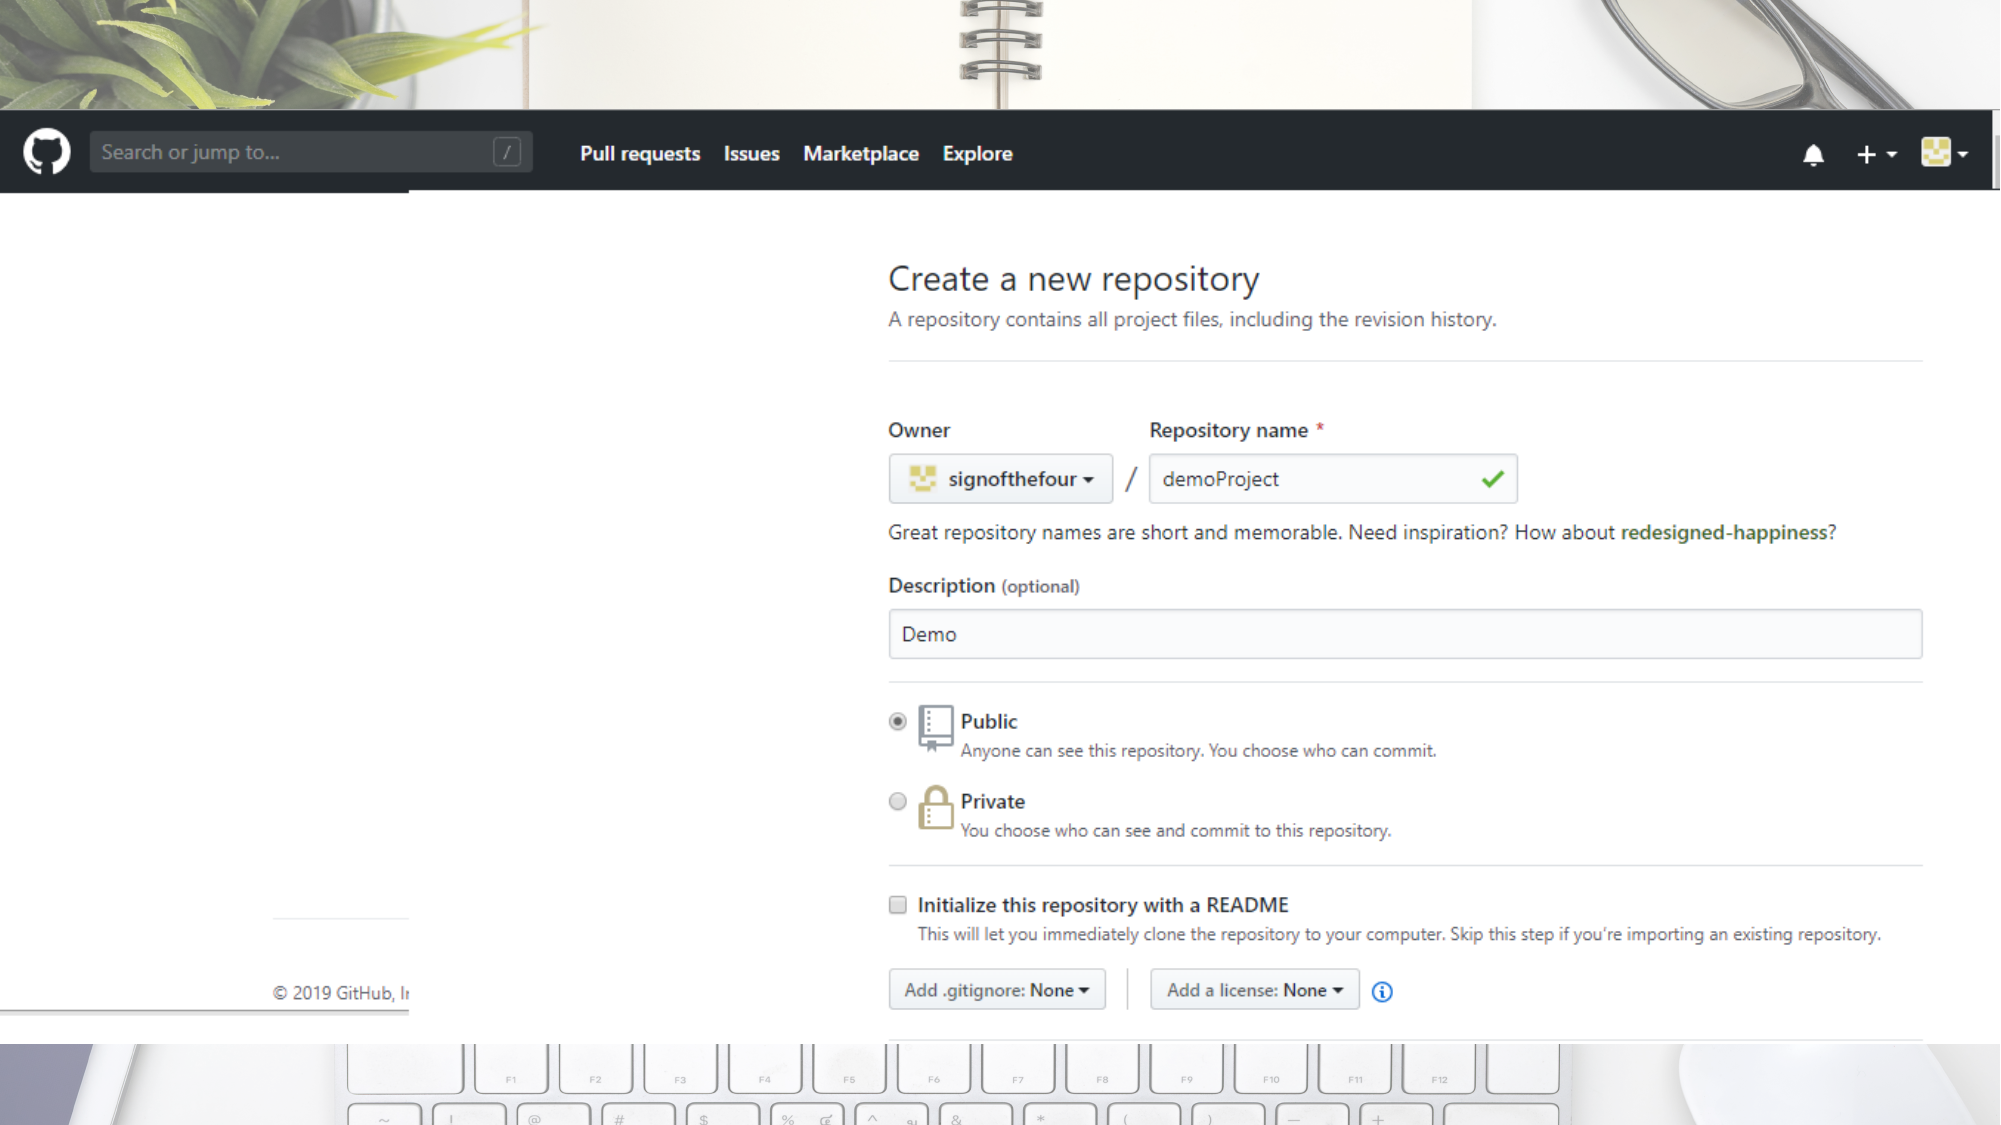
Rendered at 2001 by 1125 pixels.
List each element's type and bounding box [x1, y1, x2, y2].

picture [0, 109, 2000, 1044]
